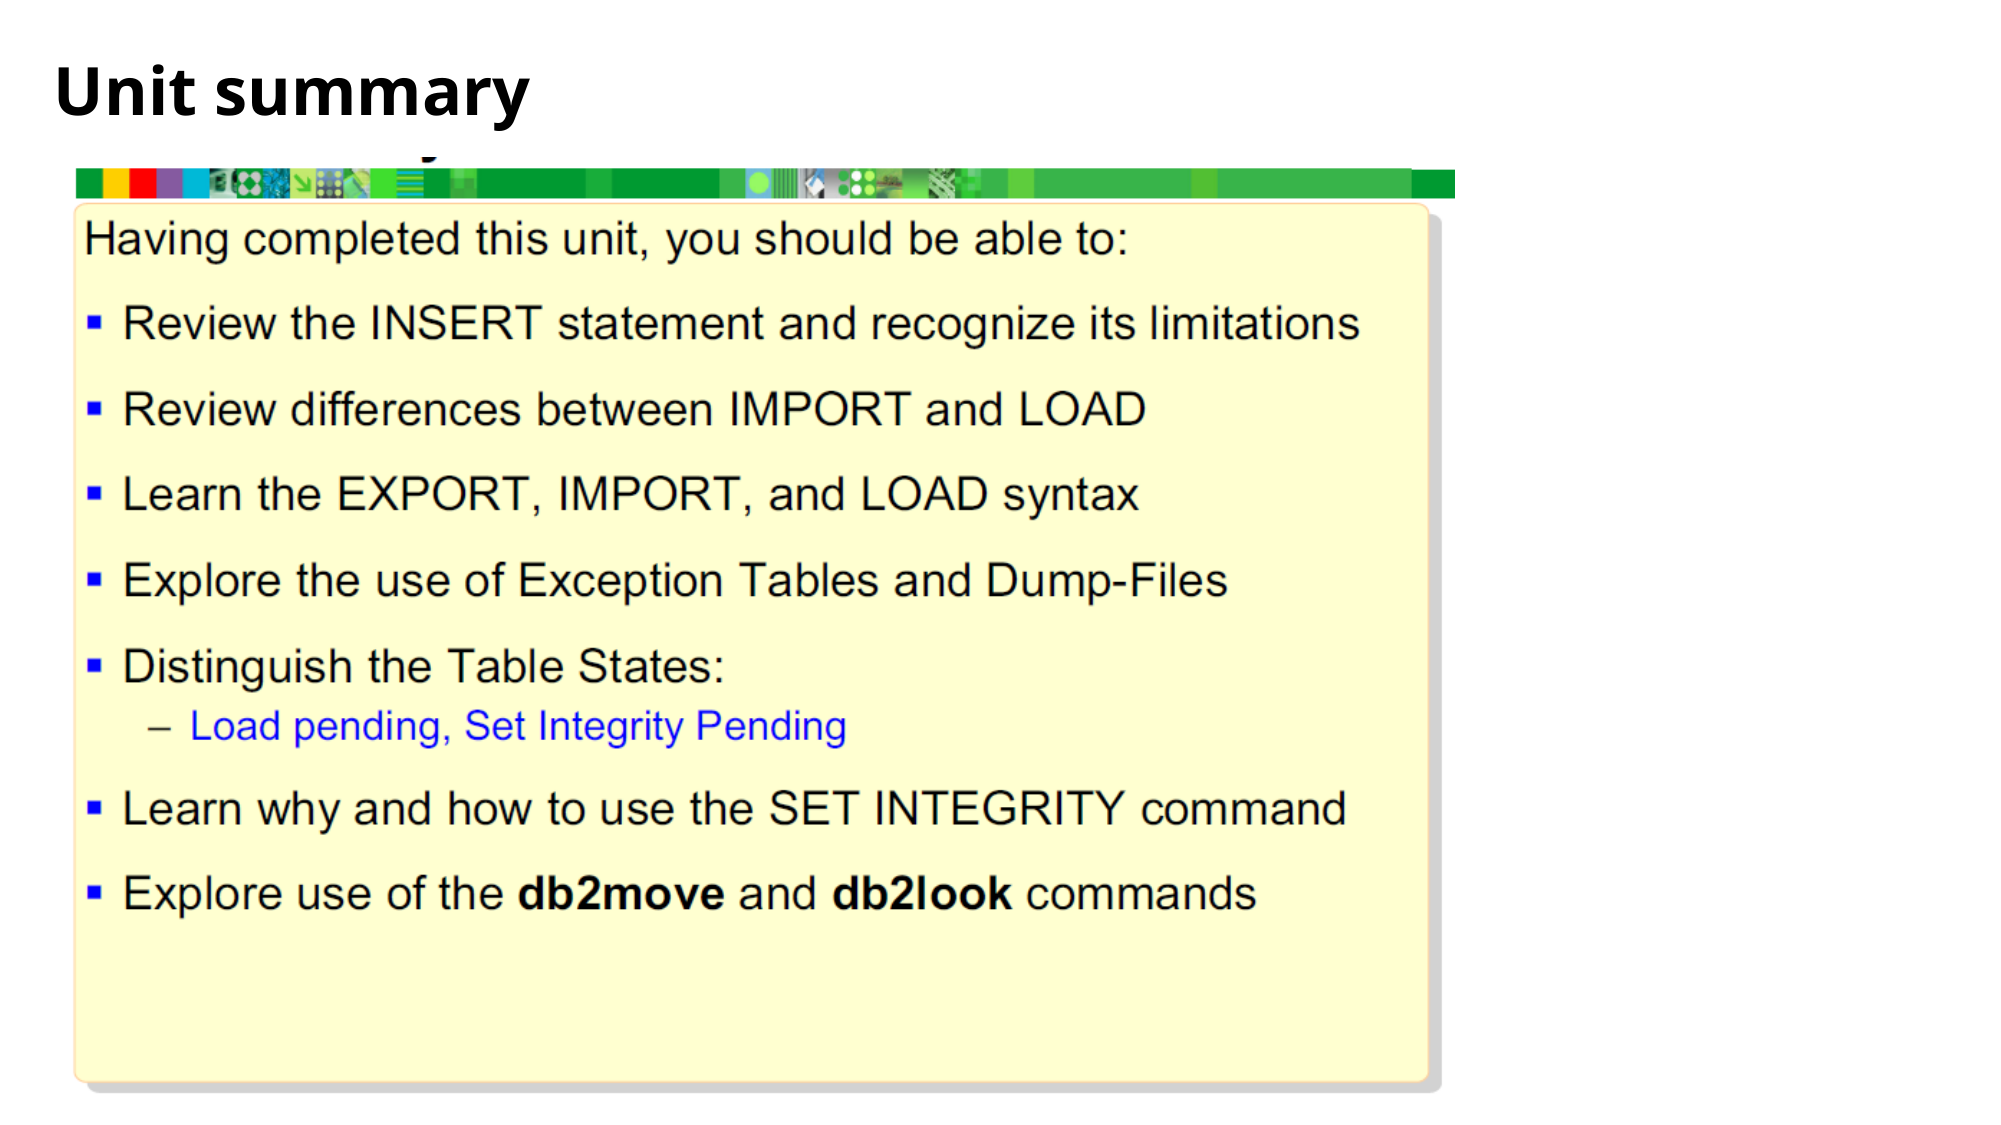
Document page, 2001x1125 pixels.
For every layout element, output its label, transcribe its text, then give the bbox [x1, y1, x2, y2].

title Unit summary [38, 30, 1764, 158]
picture [59, 157, 1455, 1099]
